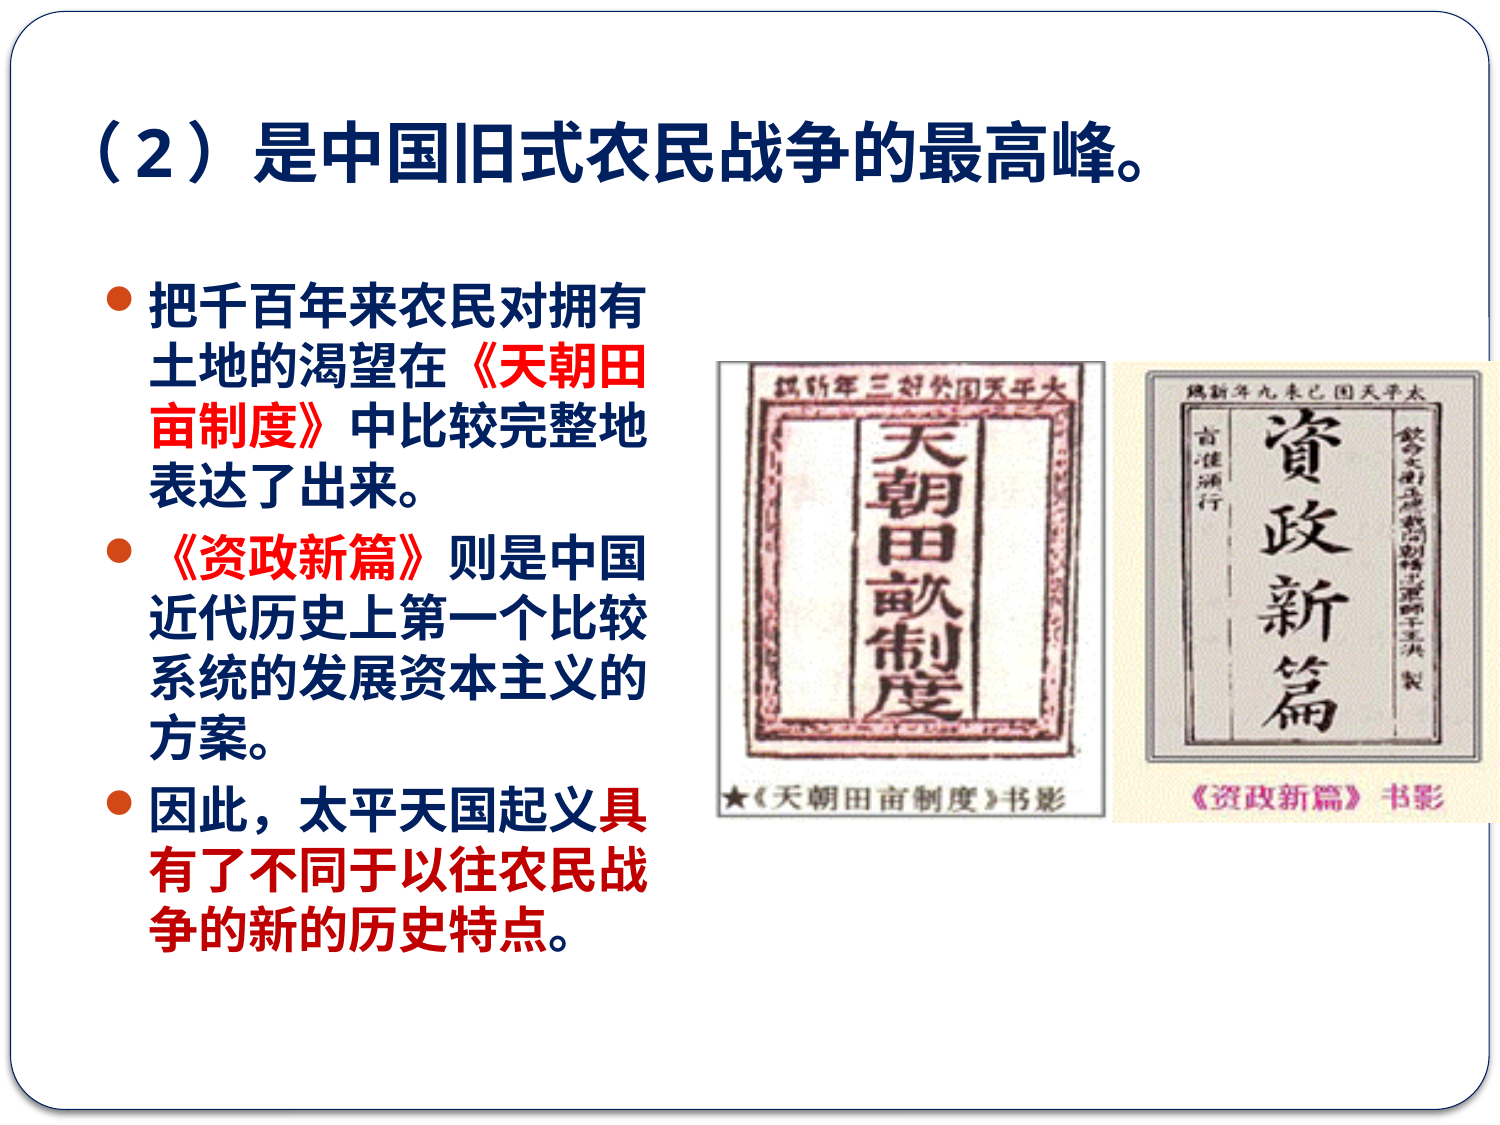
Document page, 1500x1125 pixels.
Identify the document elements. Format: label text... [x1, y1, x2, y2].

list 把千百年来农民对拥有土地的渴望在《天朝田亩制度》中比较完整地表达了出来。 《资政新篇》则是中国近代历史上第一个比较系统的发展资本主义的方案。 因此，太平天国起义具有了不同于以往农民战争的新的历史特点。 [88, 267, 691, 1012]
title （2）是中国旧式农民战争的最高峰。 [41, 54, 1378, 206]
picture [714, 361, 1500, 823]
